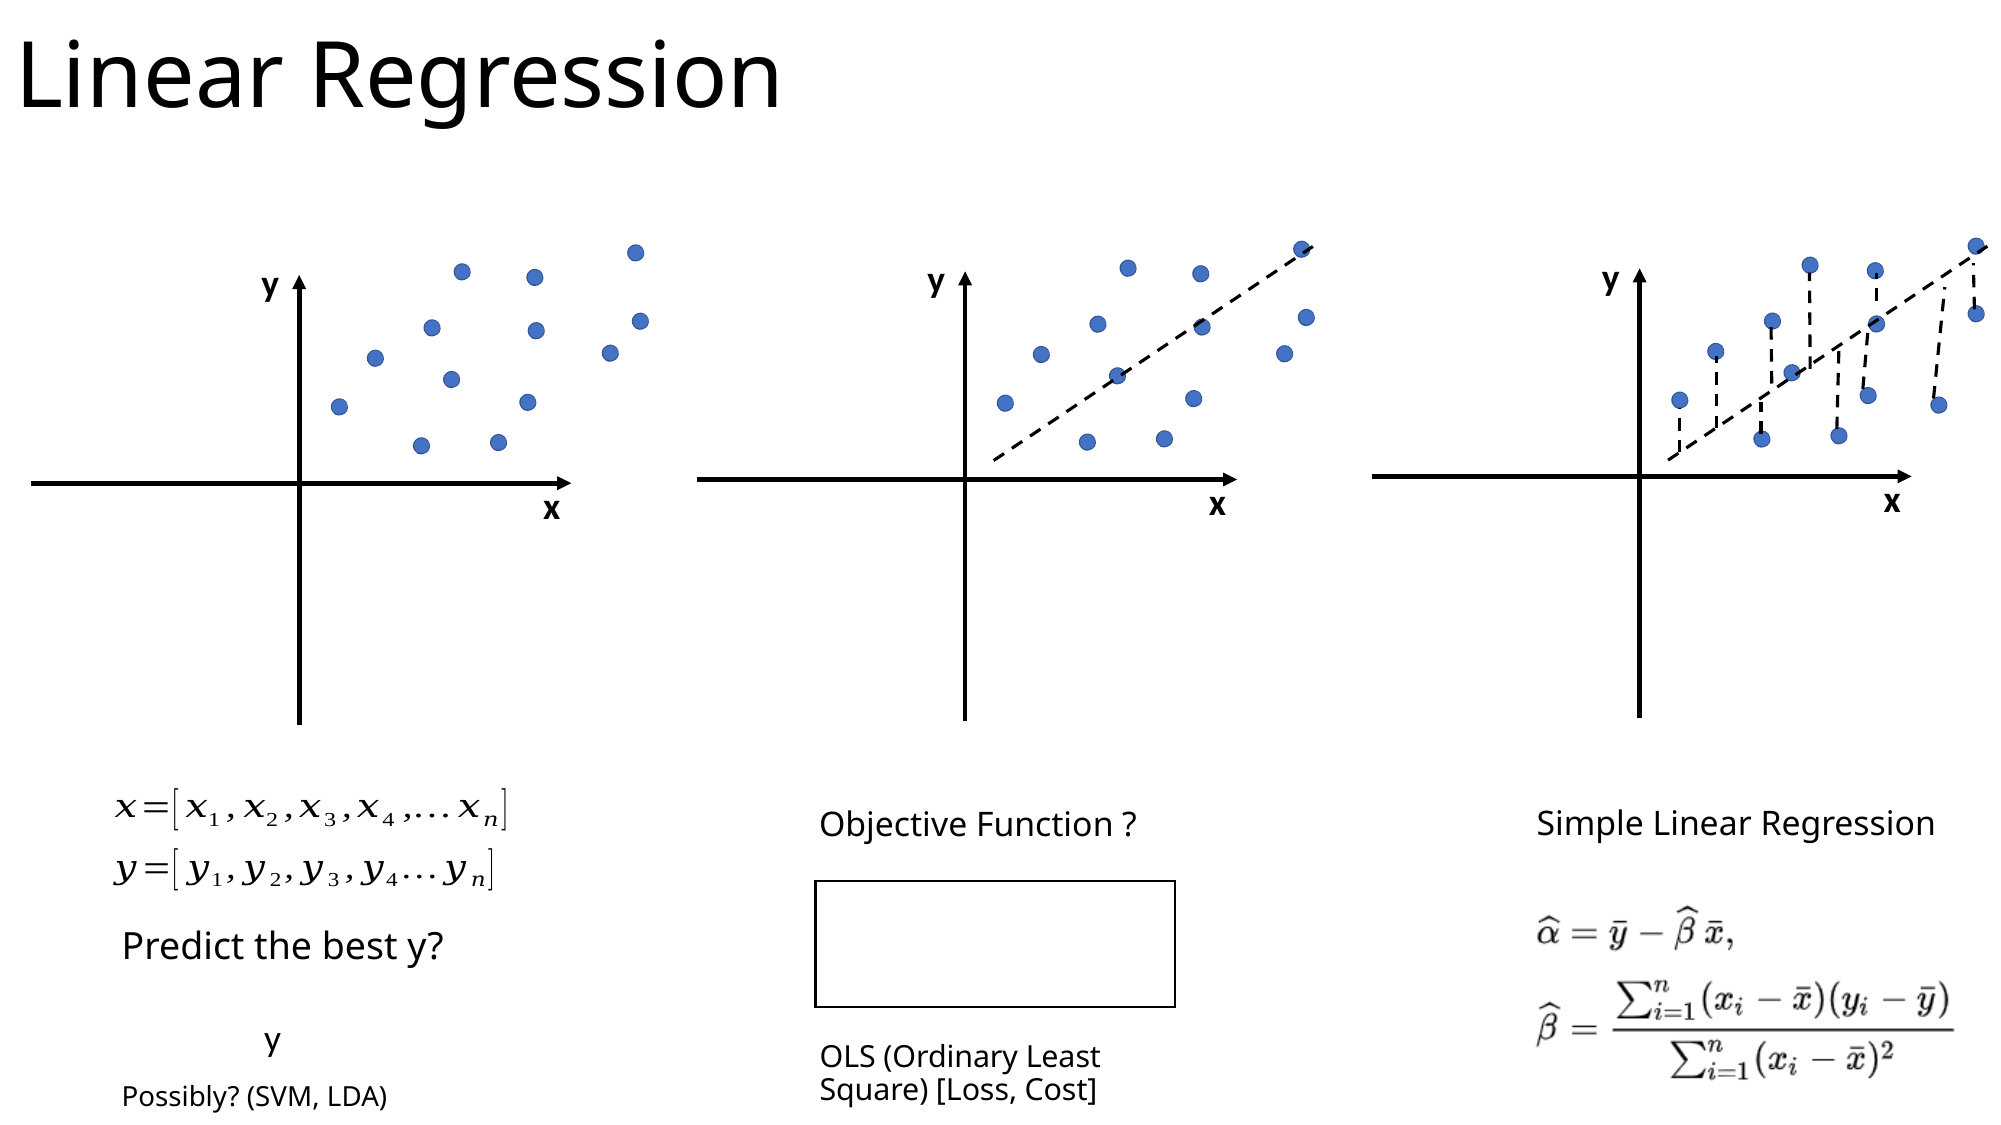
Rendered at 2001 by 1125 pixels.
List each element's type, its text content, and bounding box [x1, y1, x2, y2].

text_box [814, 880, 1176, 1008]
text_box Objective Function ? [804, 799, 1186, 881]
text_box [1939, 287, 1945, 398]
text_box Possibly? (SVM, LDA) [106, 1074, 473, 1120]
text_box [993, 246, 1313, 461]
list Predict the best y? [106, 919, 488, 1001]
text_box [1668, 246, 1988, 461]
picture [1500, 892, 1989, 1103]
text_box Simple Linear Regression [1521, 799, 1975, 880]
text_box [697, 241, 1314, 722]
title Linear Regression [0, 0, 2000, 157]
text_box OLS (Ordinary Least Square) [Loss, Cost] [804, 1034, 1186, 1116]
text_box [1371, 238, 1984, 719]
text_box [31, 245, 648, 725]
